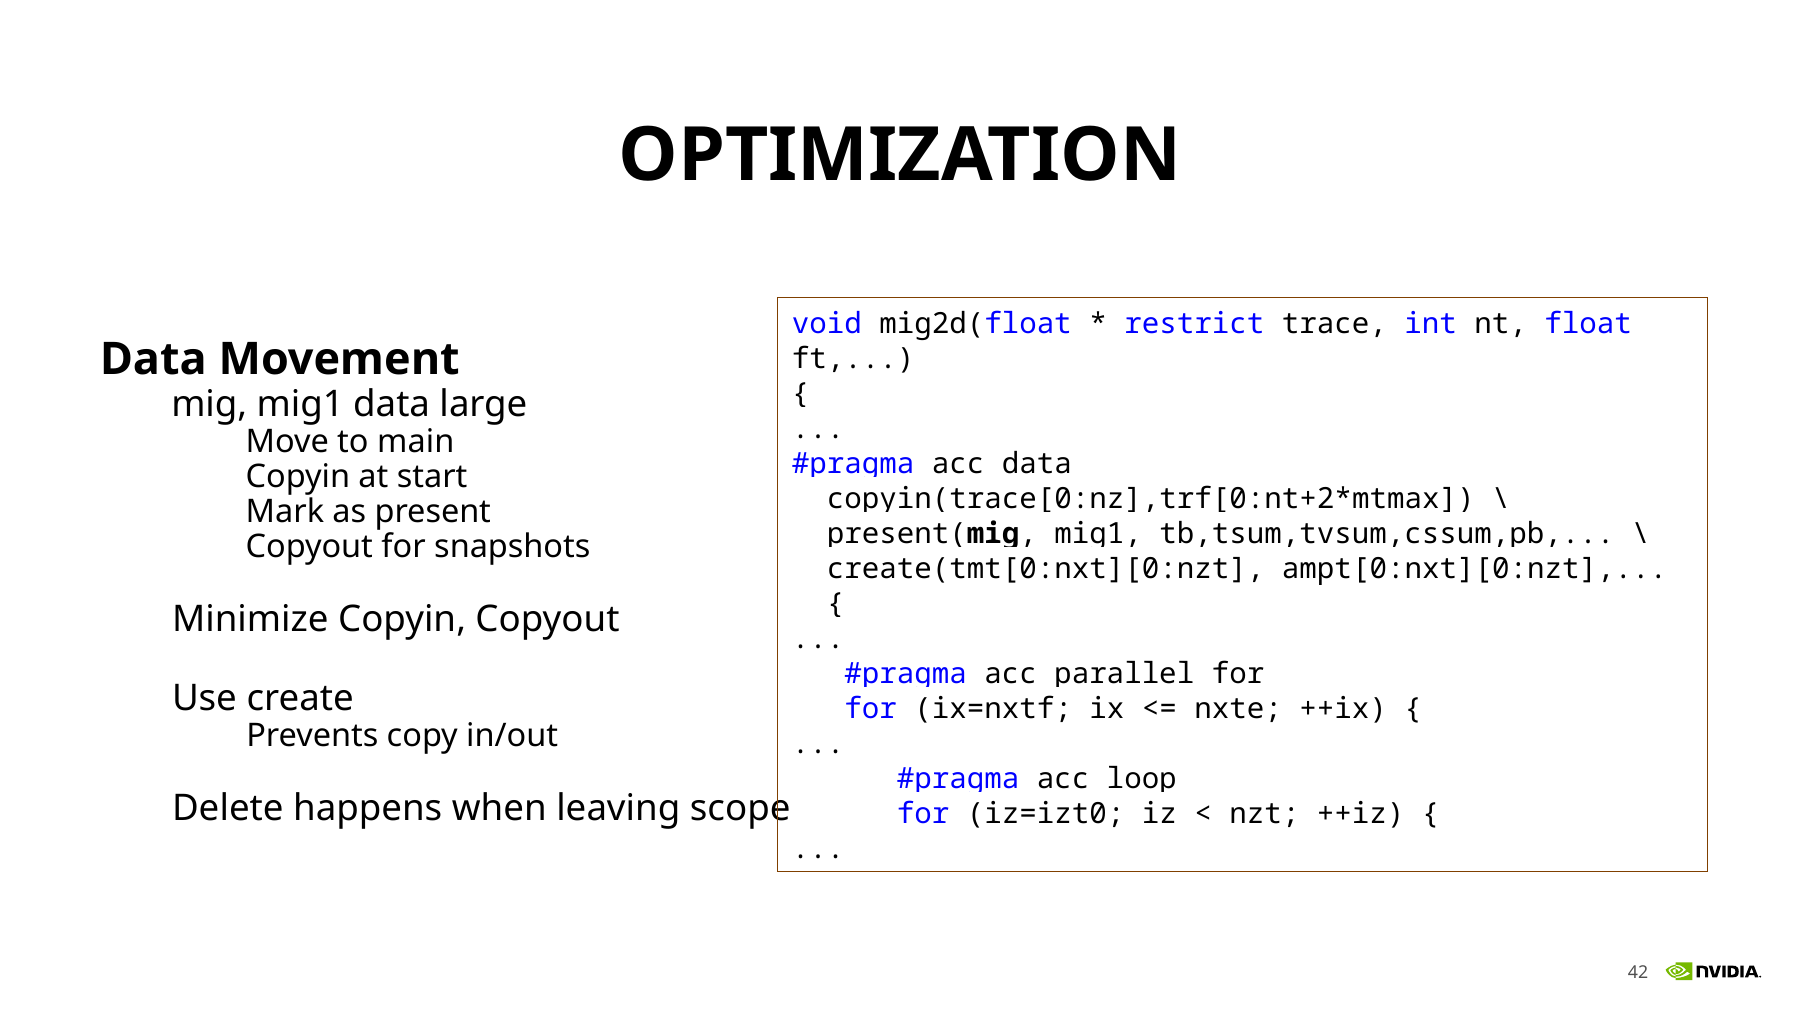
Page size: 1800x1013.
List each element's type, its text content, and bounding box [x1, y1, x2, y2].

list Data Movement mig, mig1 data large Move to main Copyin at start Mark as present Copyout for snapshots Minimize Copyin, Copyout Use create Prevents copy in/out Delete happens when leaving scope [84, 328, 1718, 970]
text_box void mig2d(float * restrict trace, int nt, float ft,...) { ... #pragma acc data copyin(trace[0:nz],trf[0:nt+2*mtmax]) \ present(mig, mig1, tb,tsum,tvsum,cssum,pb,... \ create(tmt[0:nxt][0:nzt], ampt[0:nxt][0:nzt],... { ... #pragma acc parallel for for (ix=nxtf; ix <= nxte; ++ix) { ... #pragma acc loop for (iz=izt0; iz < nzt; ++iz) { ... [777, 297, 1708, 872]
title Optimization [81, 106, 1719, 205]
